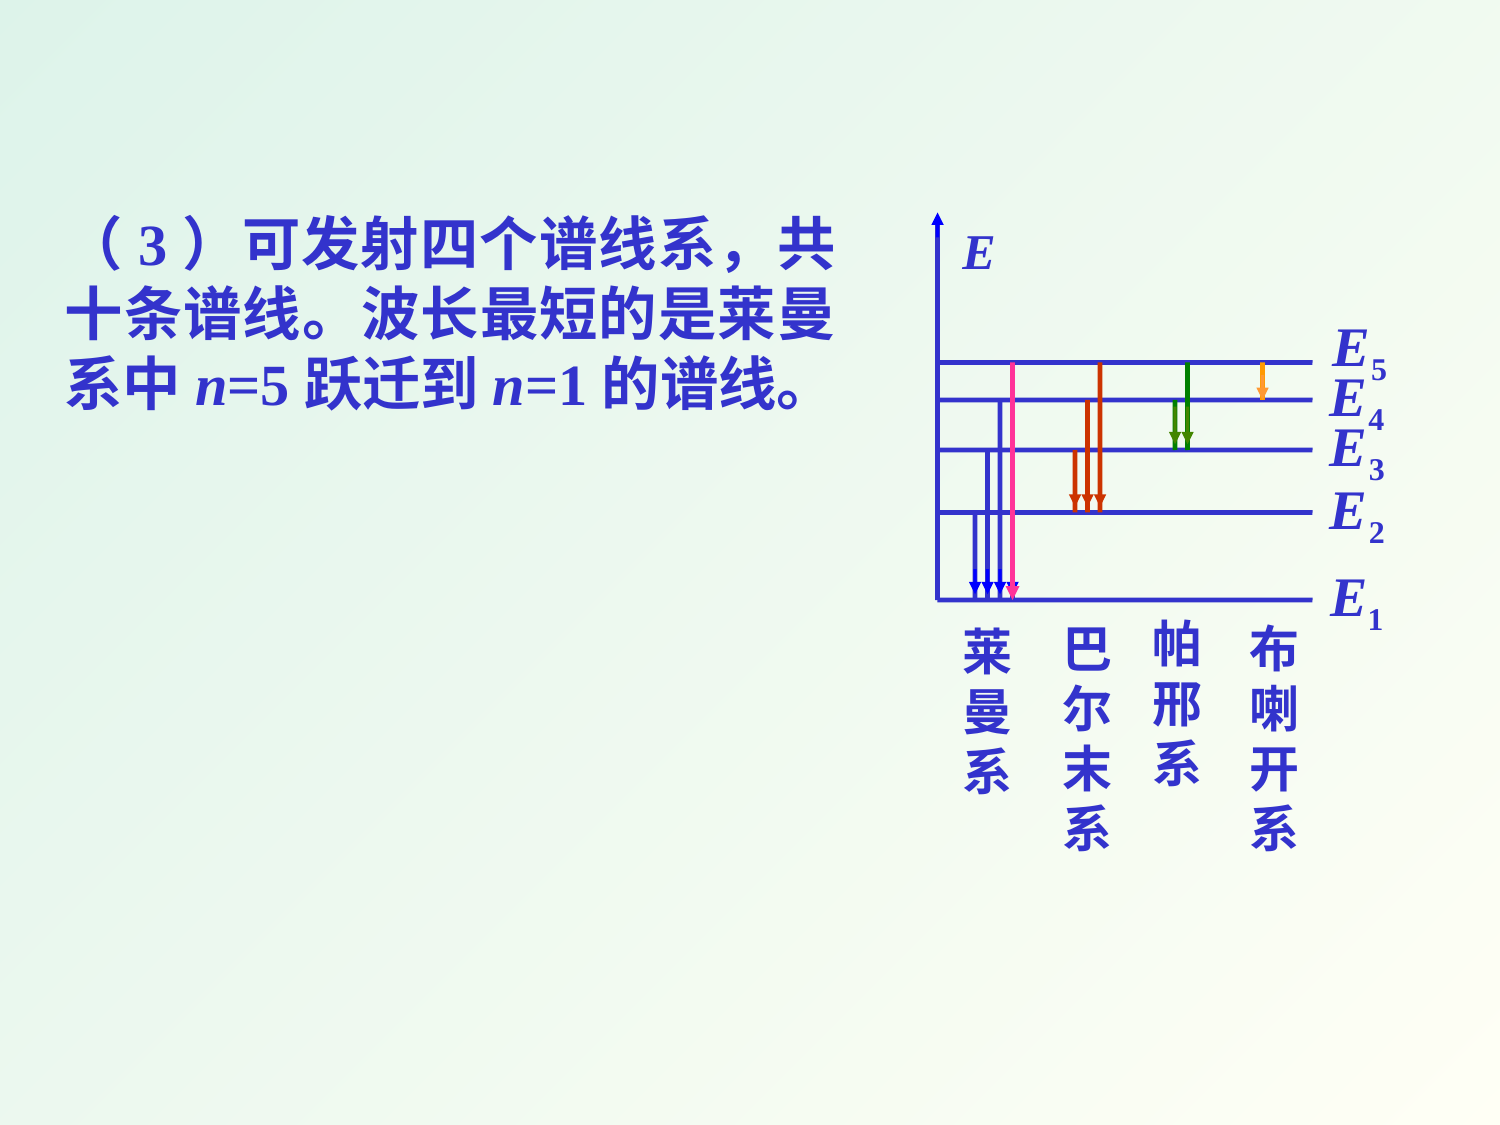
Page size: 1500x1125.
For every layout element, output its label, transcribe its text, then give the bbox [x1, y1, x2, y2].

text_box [1174, 362, 1188, 451]
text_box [1074, 362, 1101, 513]
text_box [974, 362, 1013, 601]
text_box （3）可发射四个谱线系，共十条谱线。波长最短的是莱曼系中n=5跃迁到n=1的谱线。 [50, 200, 850, 425]
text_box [937, 212, 1389, 866]
